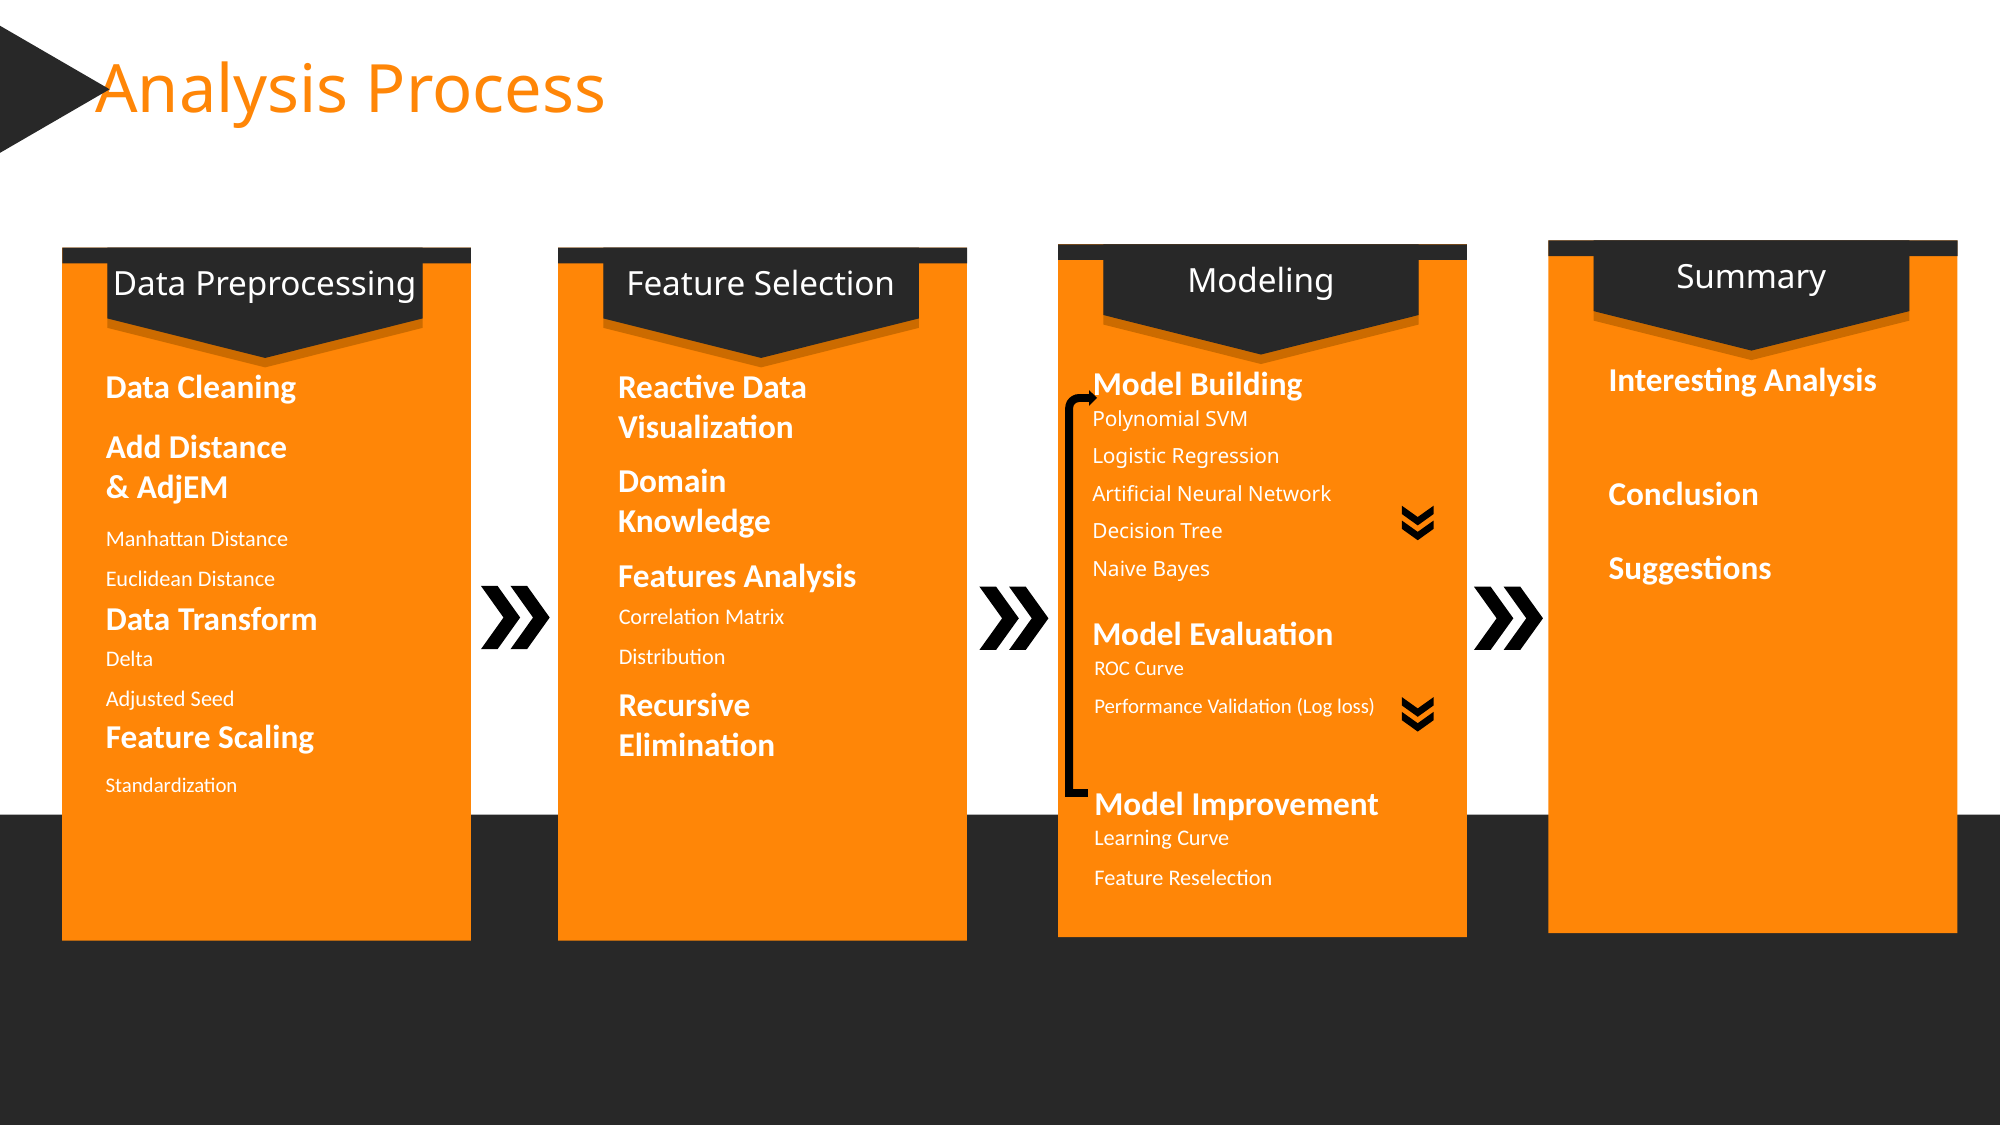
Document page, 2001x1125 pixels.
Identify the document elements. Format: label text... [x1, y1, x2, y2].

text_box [1021, 586, 1049, 650]
text_box [0, 25, 110, 153]
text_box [508, 585, 550, 650]
text_box [0, 814, 2000, 1125]
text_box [1473, 586, 1543, 650]
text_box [62, 247, 508, 941]
text_box Analysis Process [80, 38, 623, 134]
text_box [1058, 244, 1497, 938]
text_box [558, 247, 1021, 941]
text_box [1548, 240, 1958, 934]
